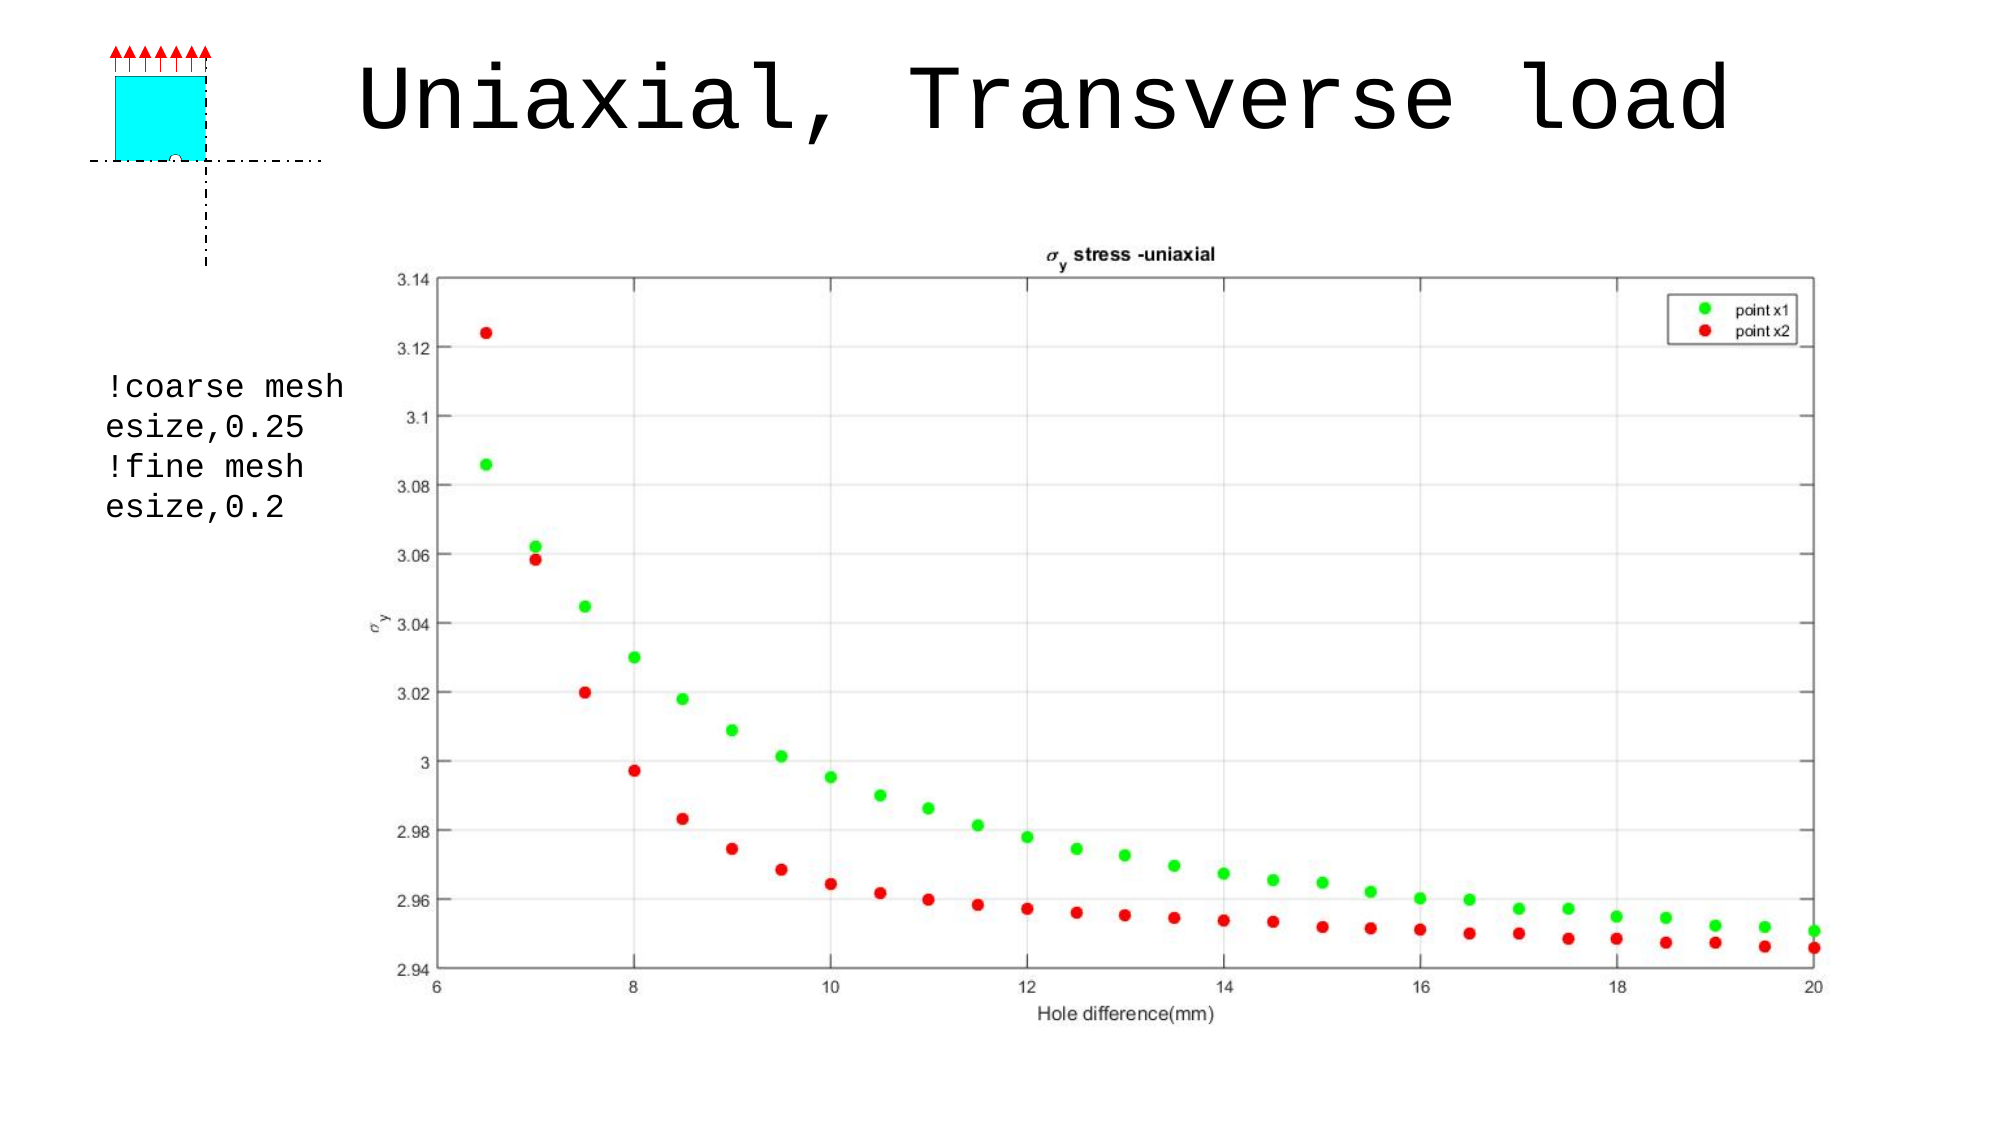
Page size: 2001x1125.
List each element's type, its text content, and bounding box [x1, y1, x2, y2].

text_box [90, 45, 322, 269]
picture [349, 214, 1890, 1062]
text_box !coarse mesh esize,0.25 !fine mesh esize,0.2 [90, 356, 349, 532]
text_box Uniaxial, Transverse load [343, 29, 1748, 155]
